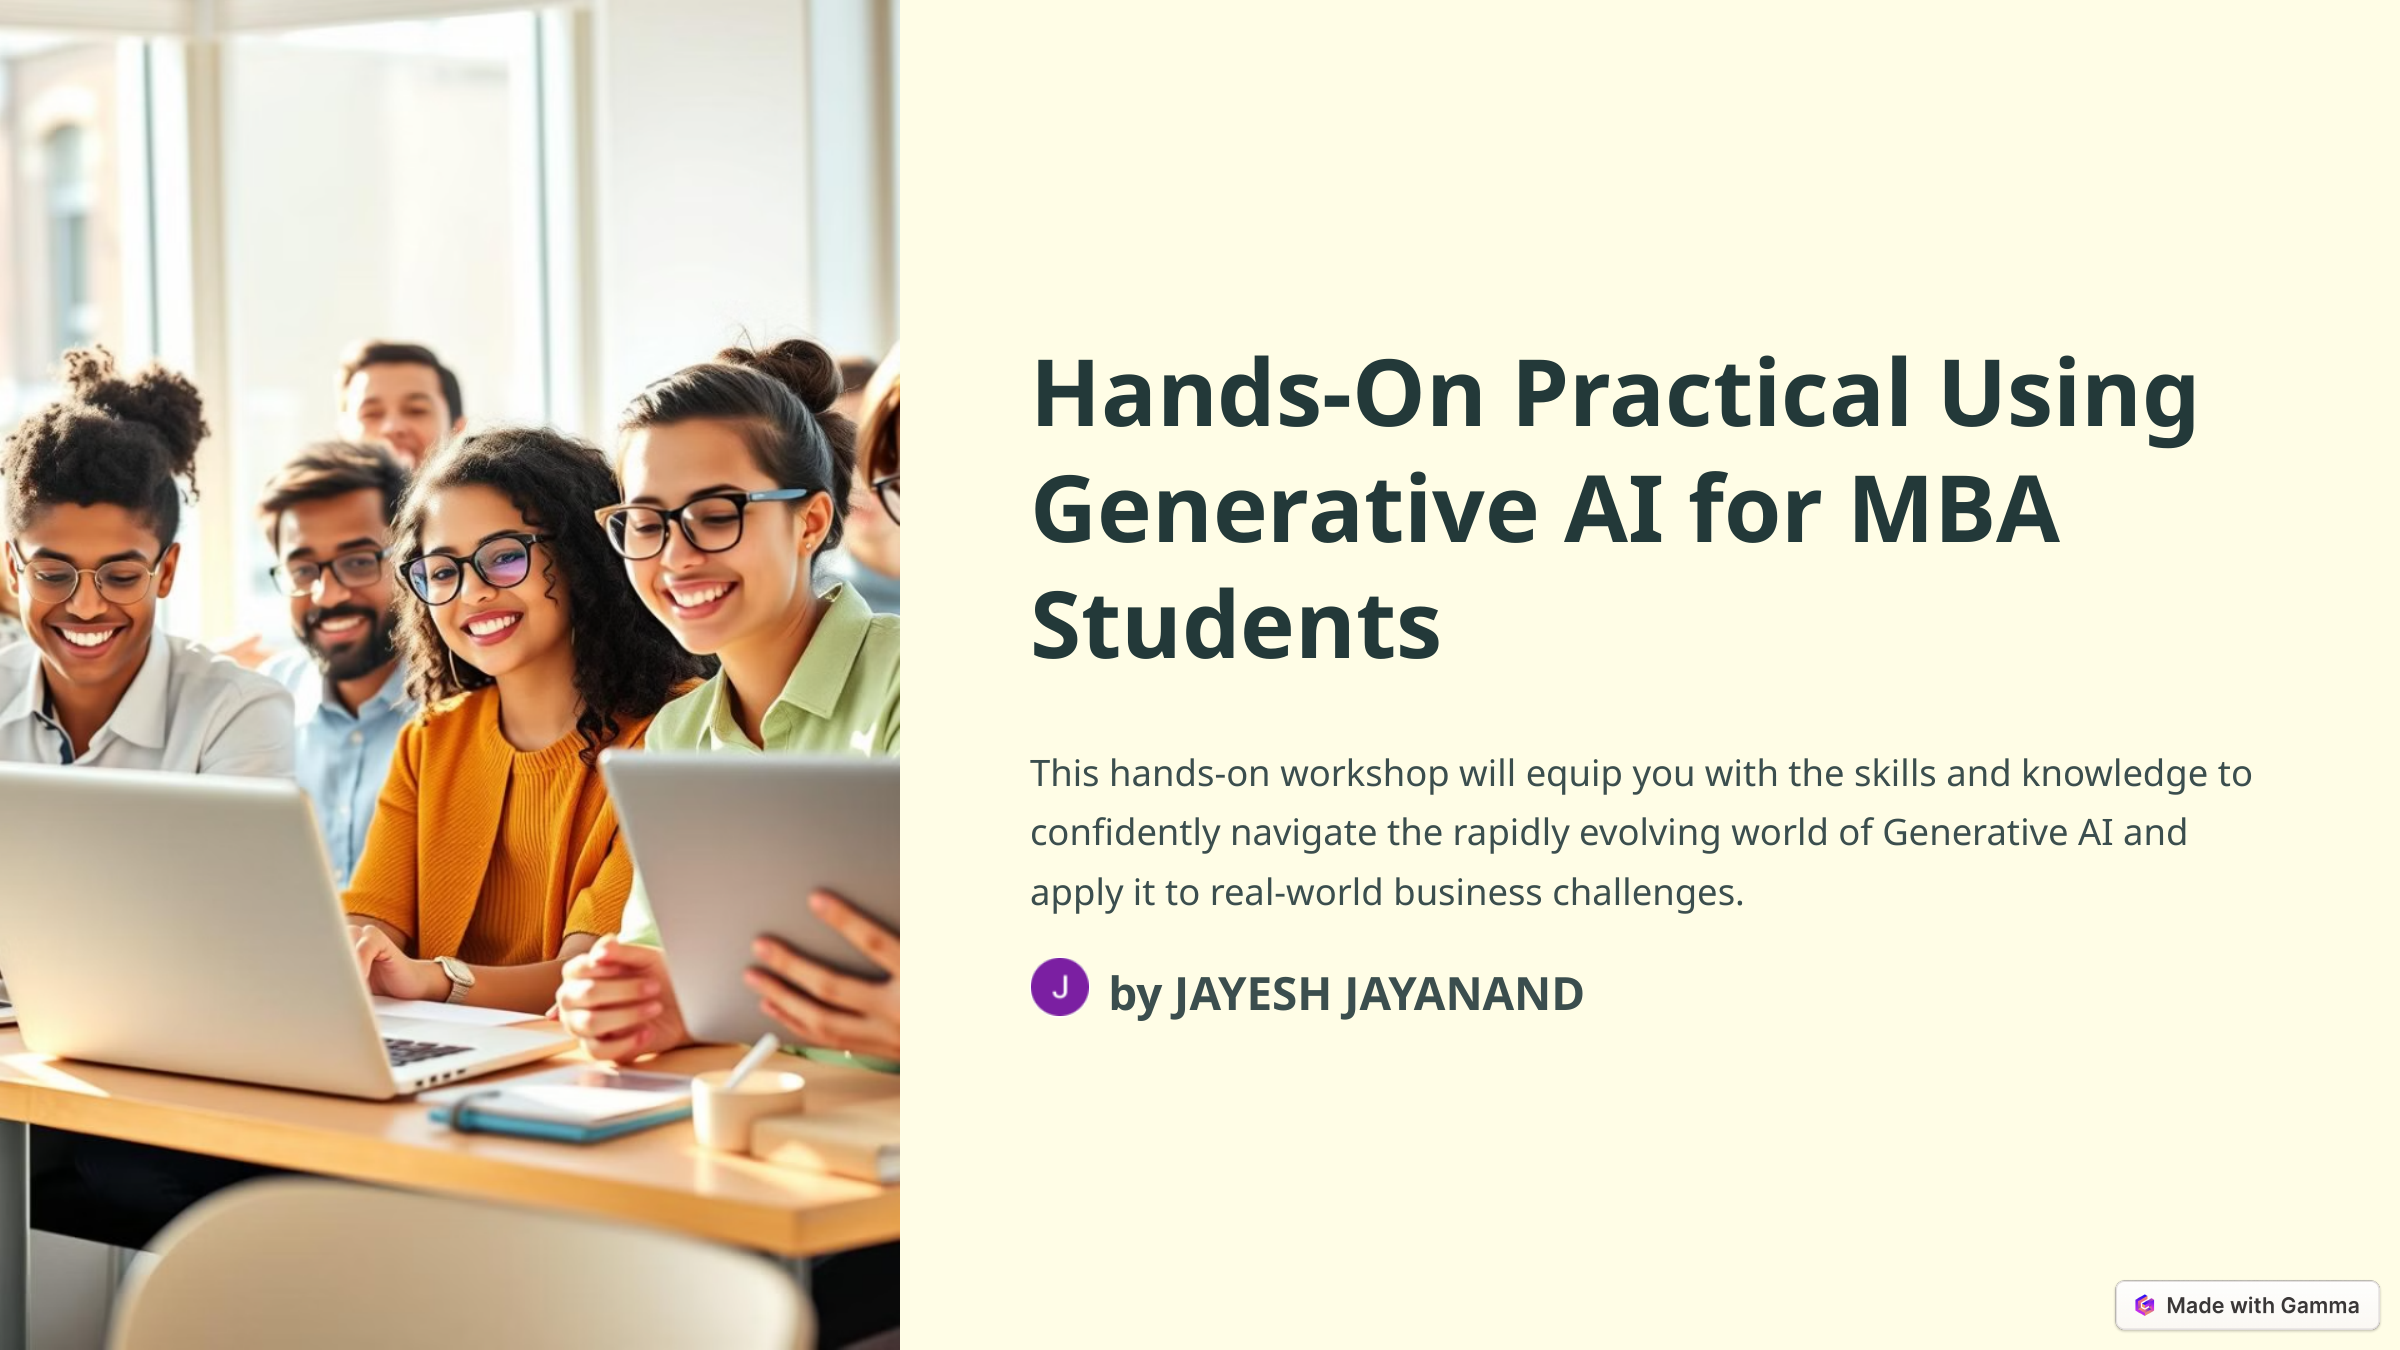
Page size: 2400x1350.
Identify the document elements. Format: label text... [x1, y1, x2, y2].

text_box by JAYESH JAYANAND [1108, 954, 1604, 1020]
text_box This hands-on workshop will equip you with the skills and knowledge to confidently navigate the rapidly evolving world of Generative AI and apply it to real-world business challenges. [1030, 734, 2270, 913]
picture [0, 0, 900, 1350]
text_box Hands-On Practical Using Generative AI for MBA Students [1030, 329, 2270, 679]
picture [2106, 1271, 2389, 1339]
picture [1031, 958, 1089, 1016]
